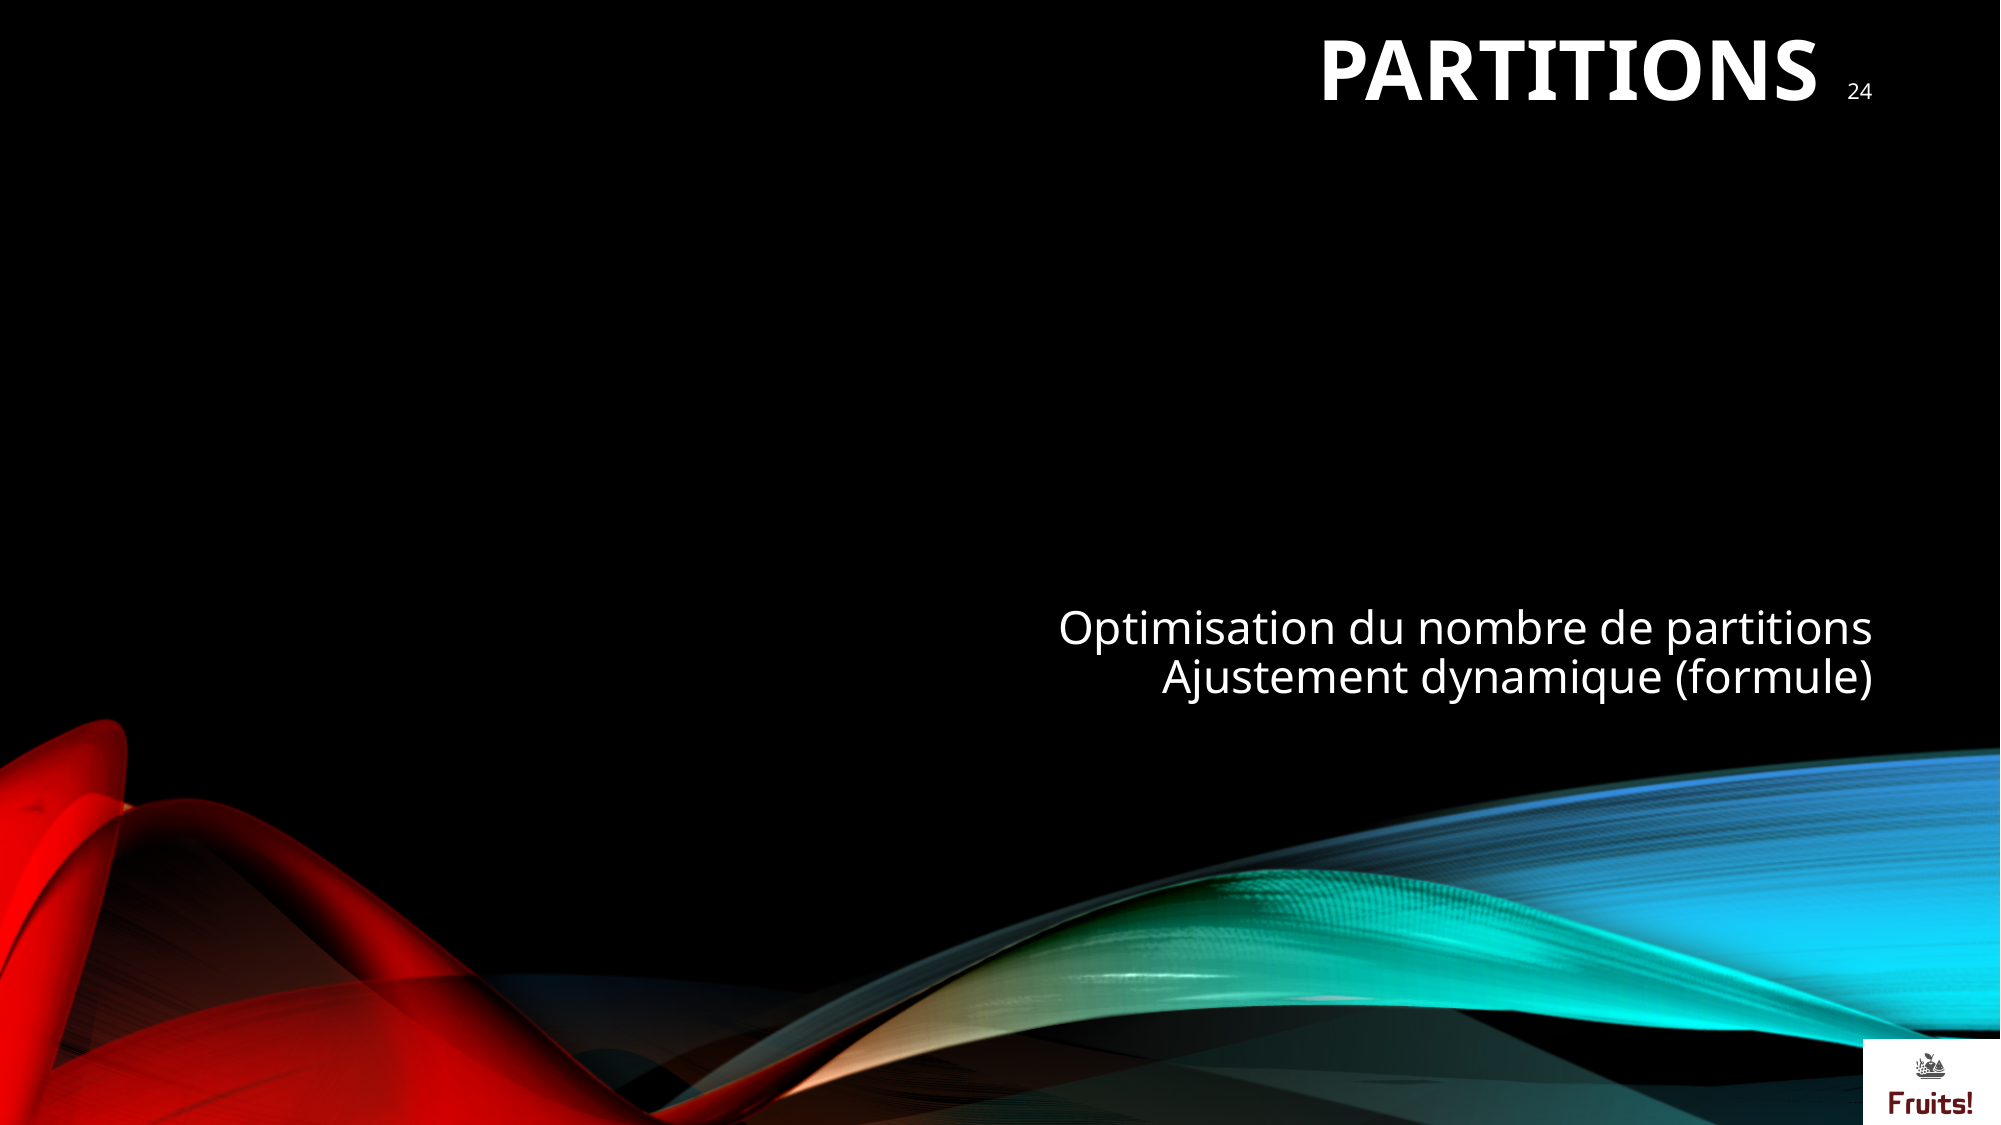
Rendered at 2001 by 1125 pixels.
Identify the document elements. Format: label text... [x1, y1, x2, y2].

list Optimisation du nombre de partitions Ajustement dynamique (formule) [168, 597, 1889, 755]
text_box Partitions [1096, 7, 1835, 126]
picture [0, 717, 2000, 1125]
slide_number 24 [1835, 62, 1888, 123]
